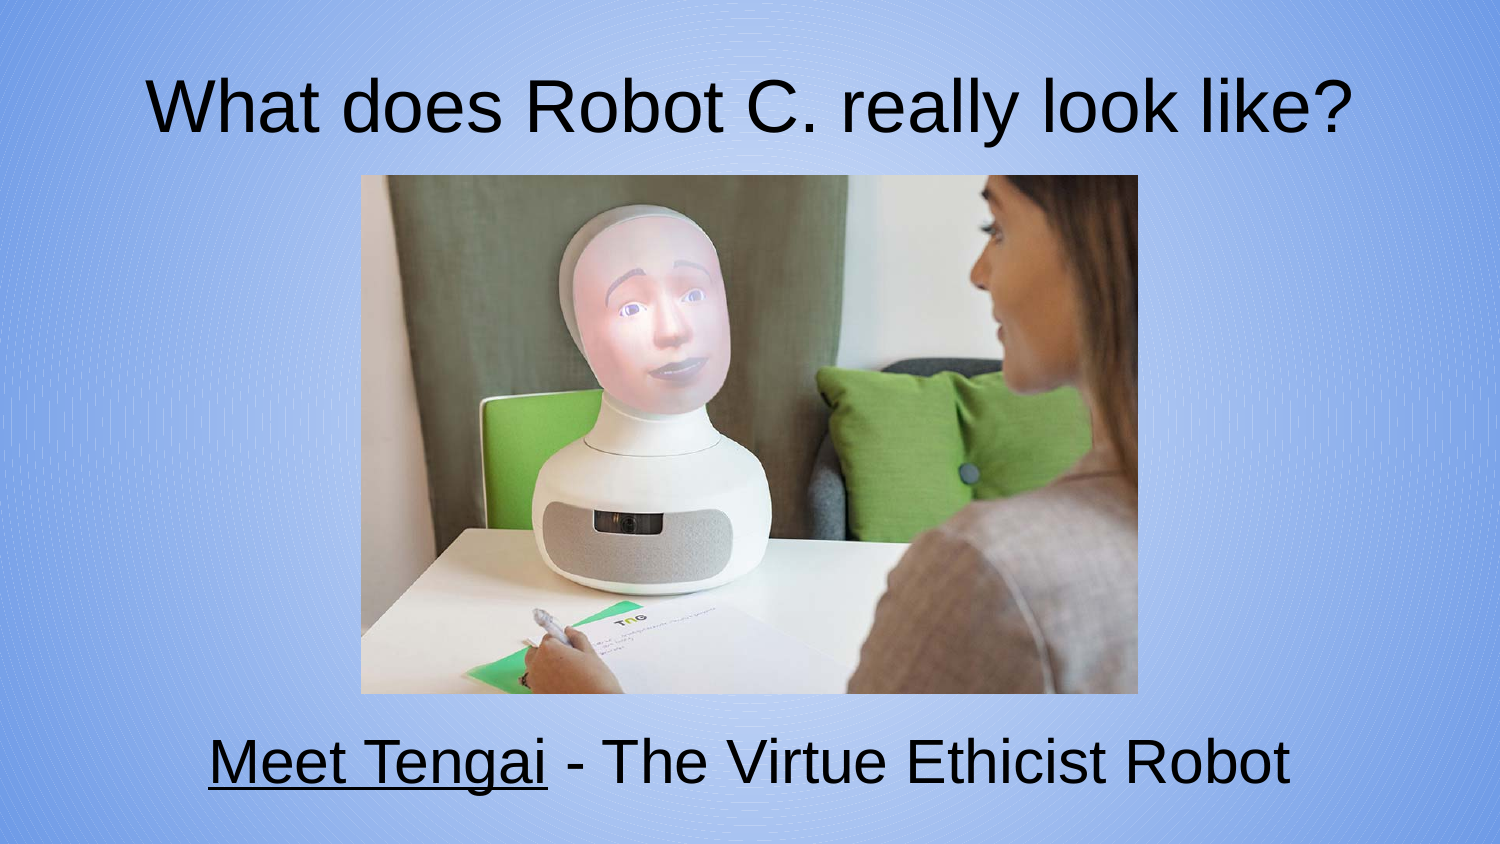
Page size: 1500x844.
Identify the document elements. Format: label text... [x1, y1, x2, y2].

text_box Meet Tengai - The Virtue Ethicist Robot [109, 706, 1391, 797]
title What does Robot C. really look like? [51, 46, 1449, 163]
picture [361, 175, 1139, 694]
